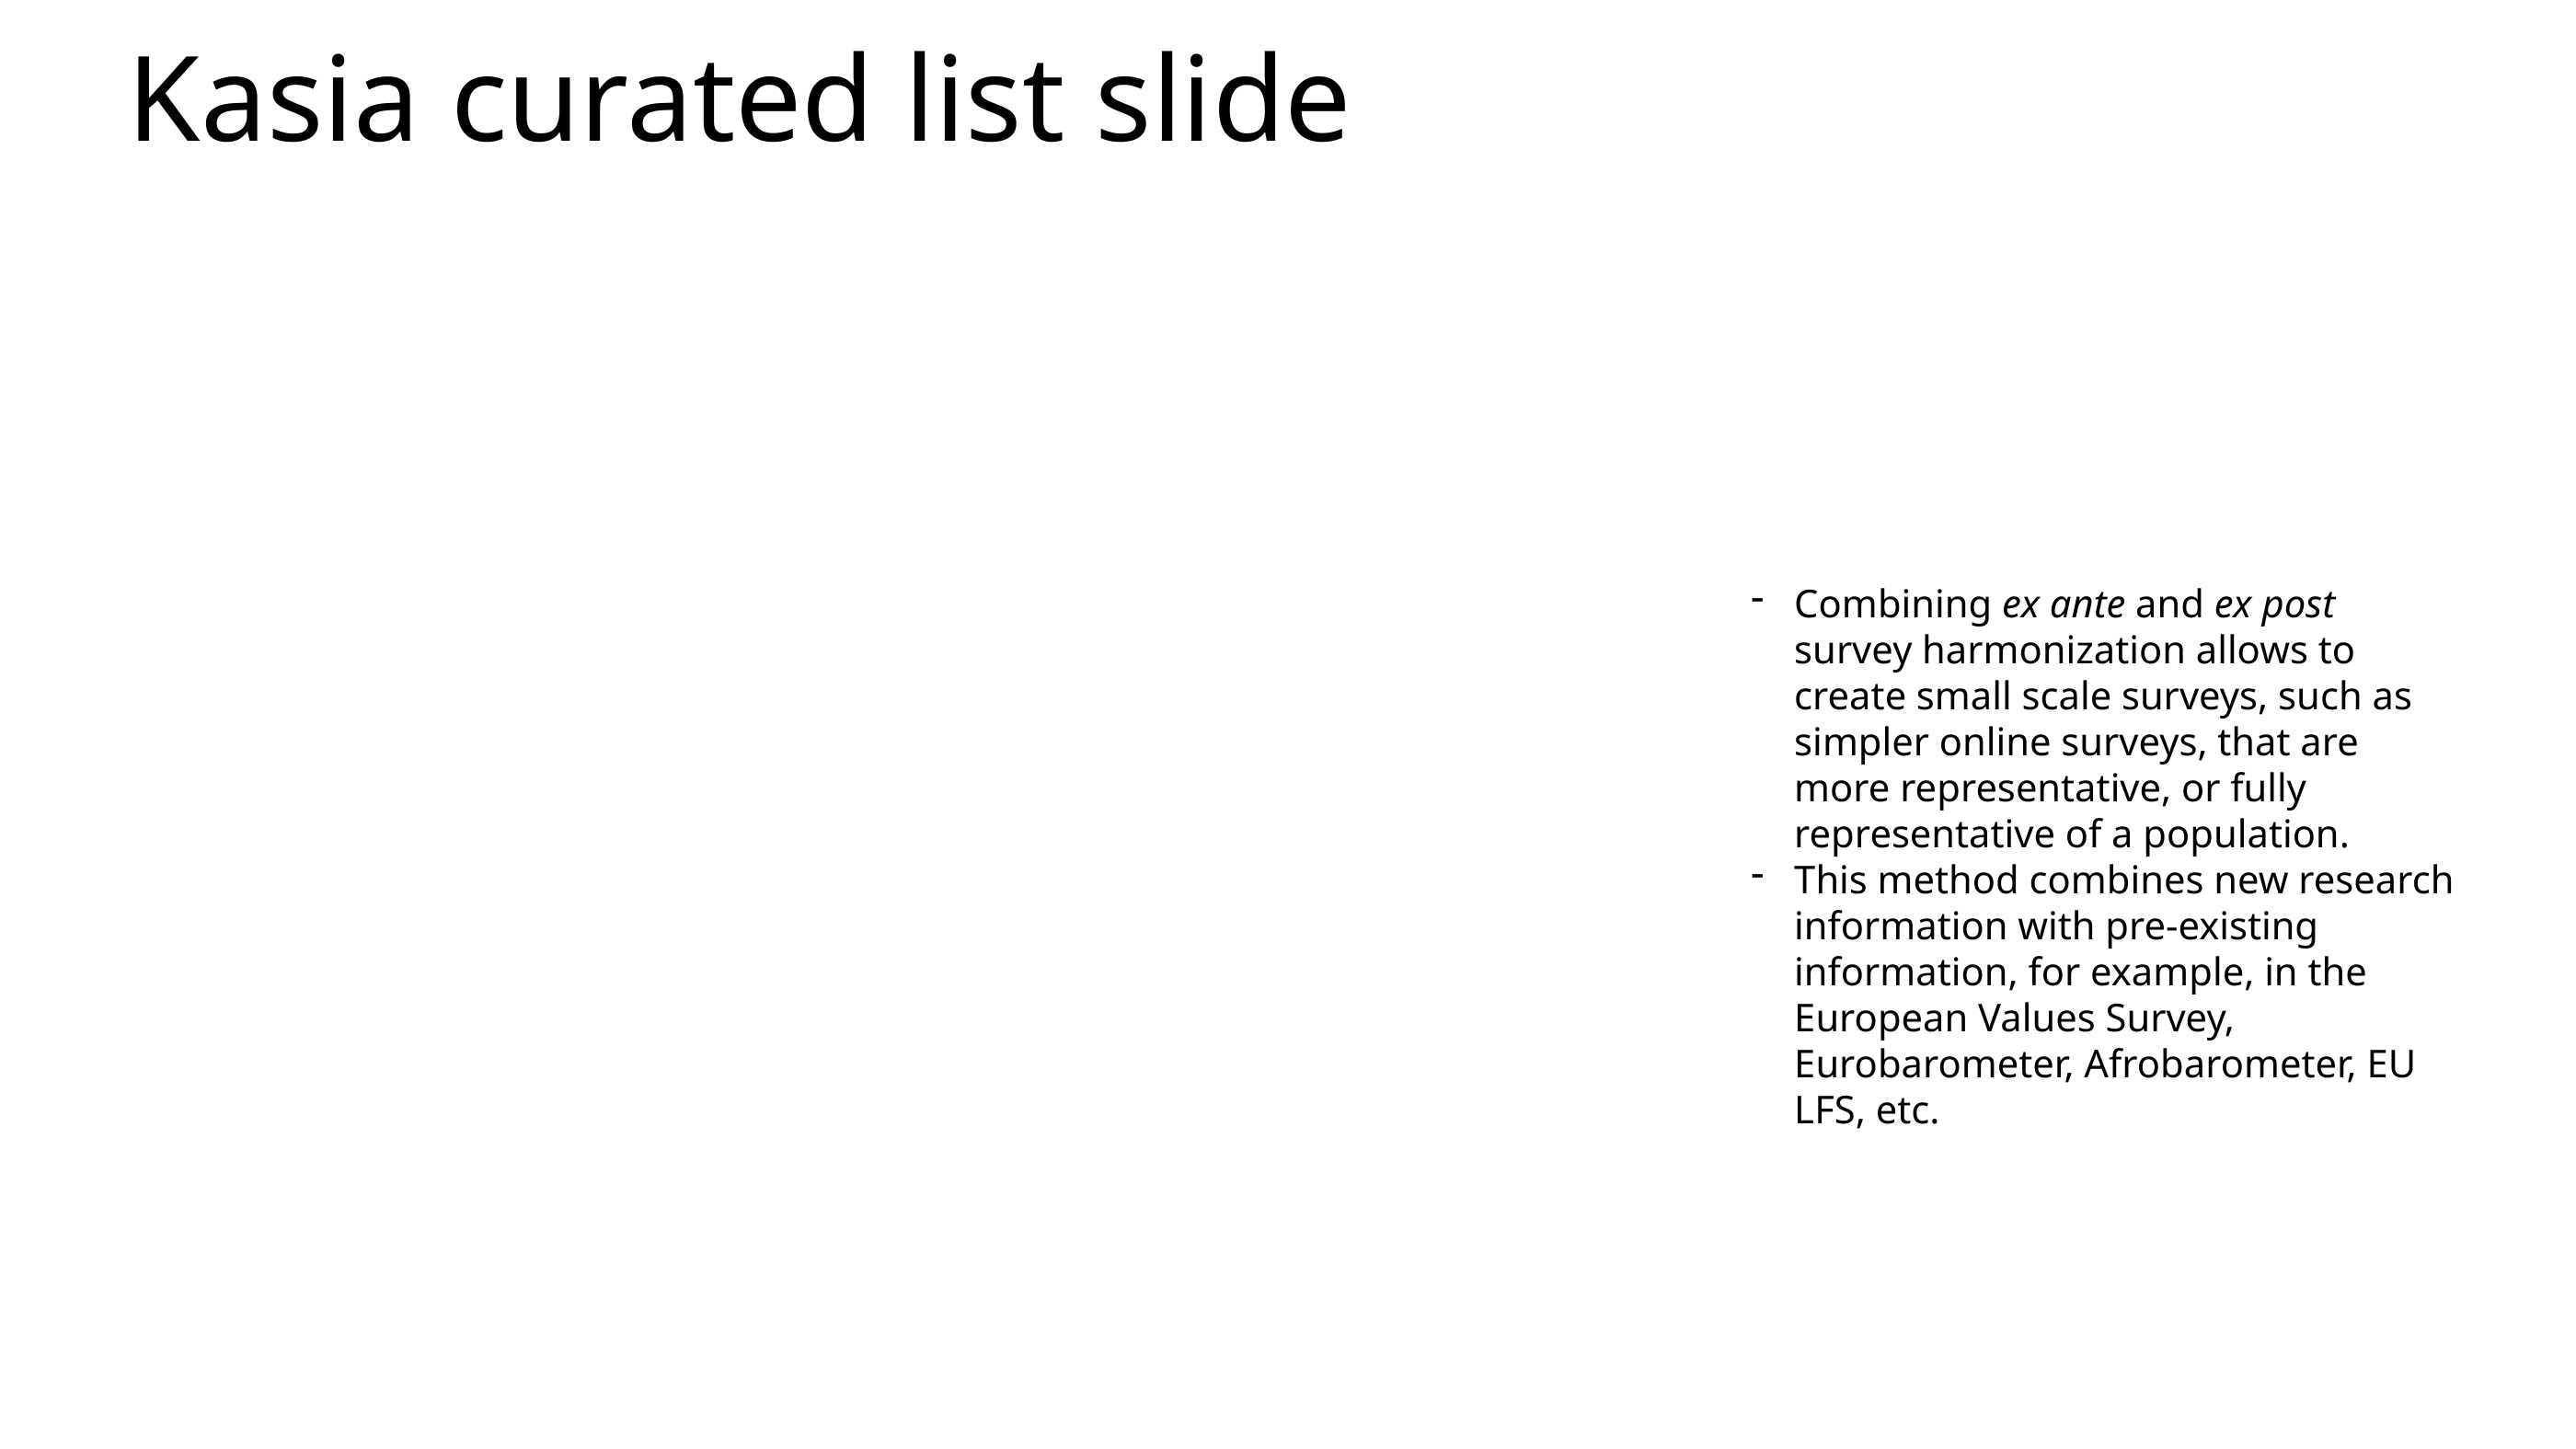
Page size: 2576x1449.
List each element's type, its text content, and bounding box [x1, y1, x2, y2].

text_box Combining ex ante and ex post survey harmonization allows to create small scale surveys, such as simpler online surveys, that are more representative, or fully representative of a population. This method combines new research information with pre-existing information, for example, in the European Values Survey, Eurobarometer, Afrobarometer, EU LFS, etc. [1737, 572, 2472, 1231]
text_box Kasia curated list slide [114, 16, 2472, 191]
